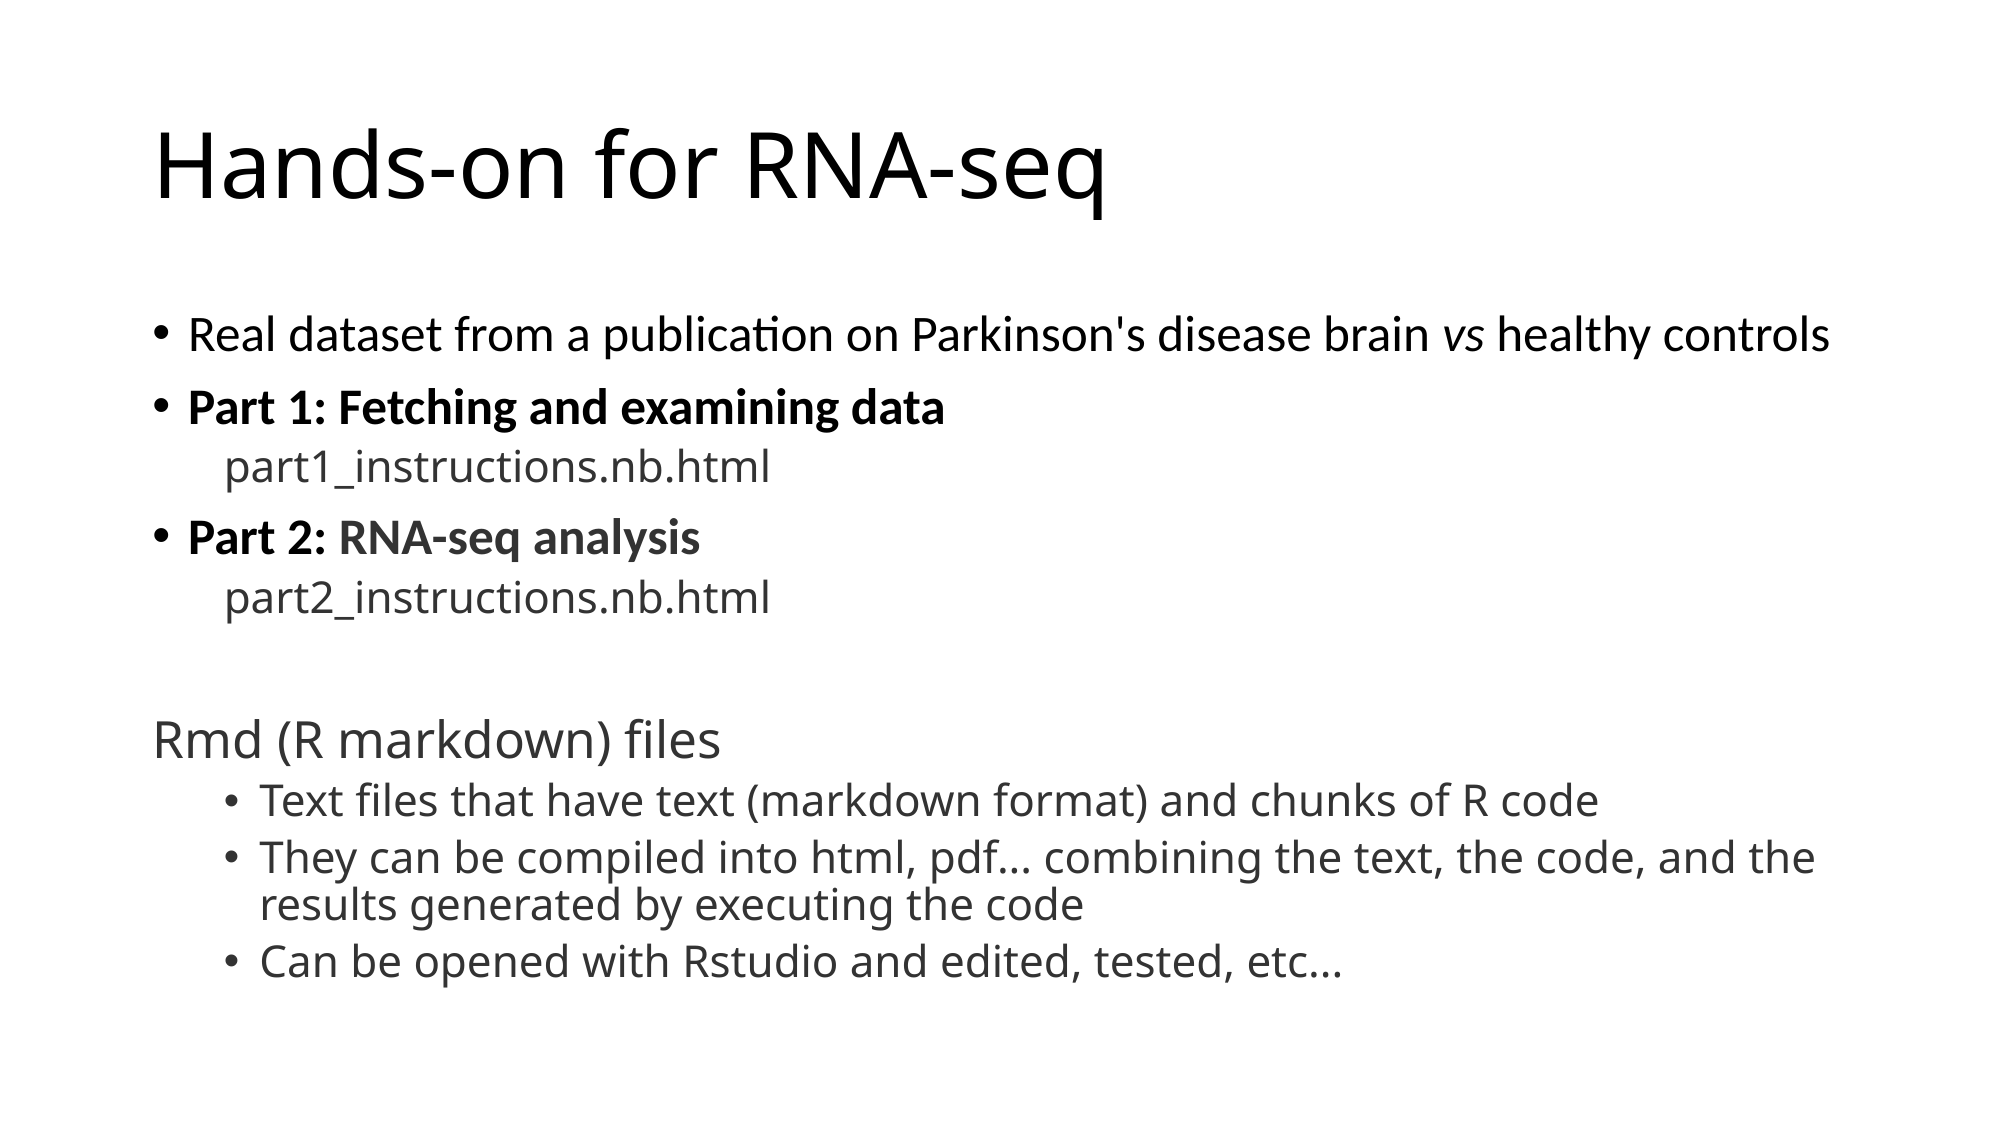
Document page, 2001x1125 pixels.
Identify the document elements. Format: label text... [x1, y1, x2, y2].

list Real dataset from a publication on Parkinson's disease brain vs healthy controls Part 1: Fetching and examining data part1_instructions.nb.html Part 2: RNA-seq analysis part2_instructions.nb.html Rmd (R markdown) files Text files that have text (markdown format) and chunks of R code They can be compiled into html, pdf... combining the text, the code, and the results generated by executing the code Can be opened with Rstudio and edited, tested, etc... [137, 299, 1863, 1014]
title Hands-on for RNA-seq [137, 59, 1863, 278]
